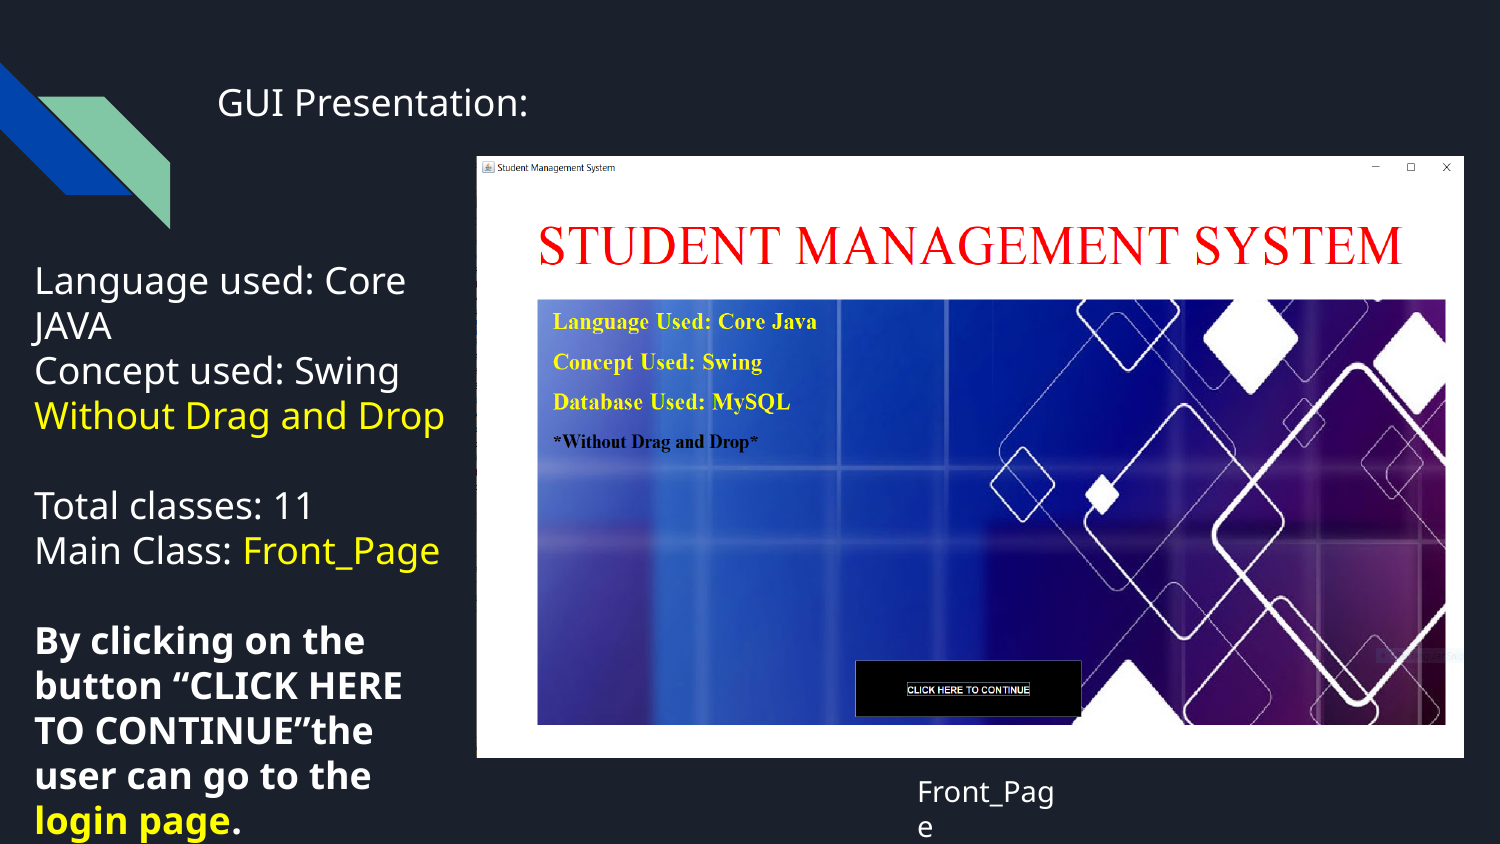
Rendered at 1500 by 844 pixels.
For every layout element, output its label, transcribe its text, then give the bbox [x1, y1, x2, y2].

picture [476, 155, 1465, 759]
text_box Language used: Core JAVA Concept used: Swing Without Drag and Drop Total classes: 11 Main Class: Front_Page By clicking on the button “CLICK HERE TO CONTINUE”the user can go to the login page. [19, 242, 478, 809]
text_box GUI Presentation: [192, 57, 1108, 129]
text_box Front_Page [902, 768, 1084, 844]
